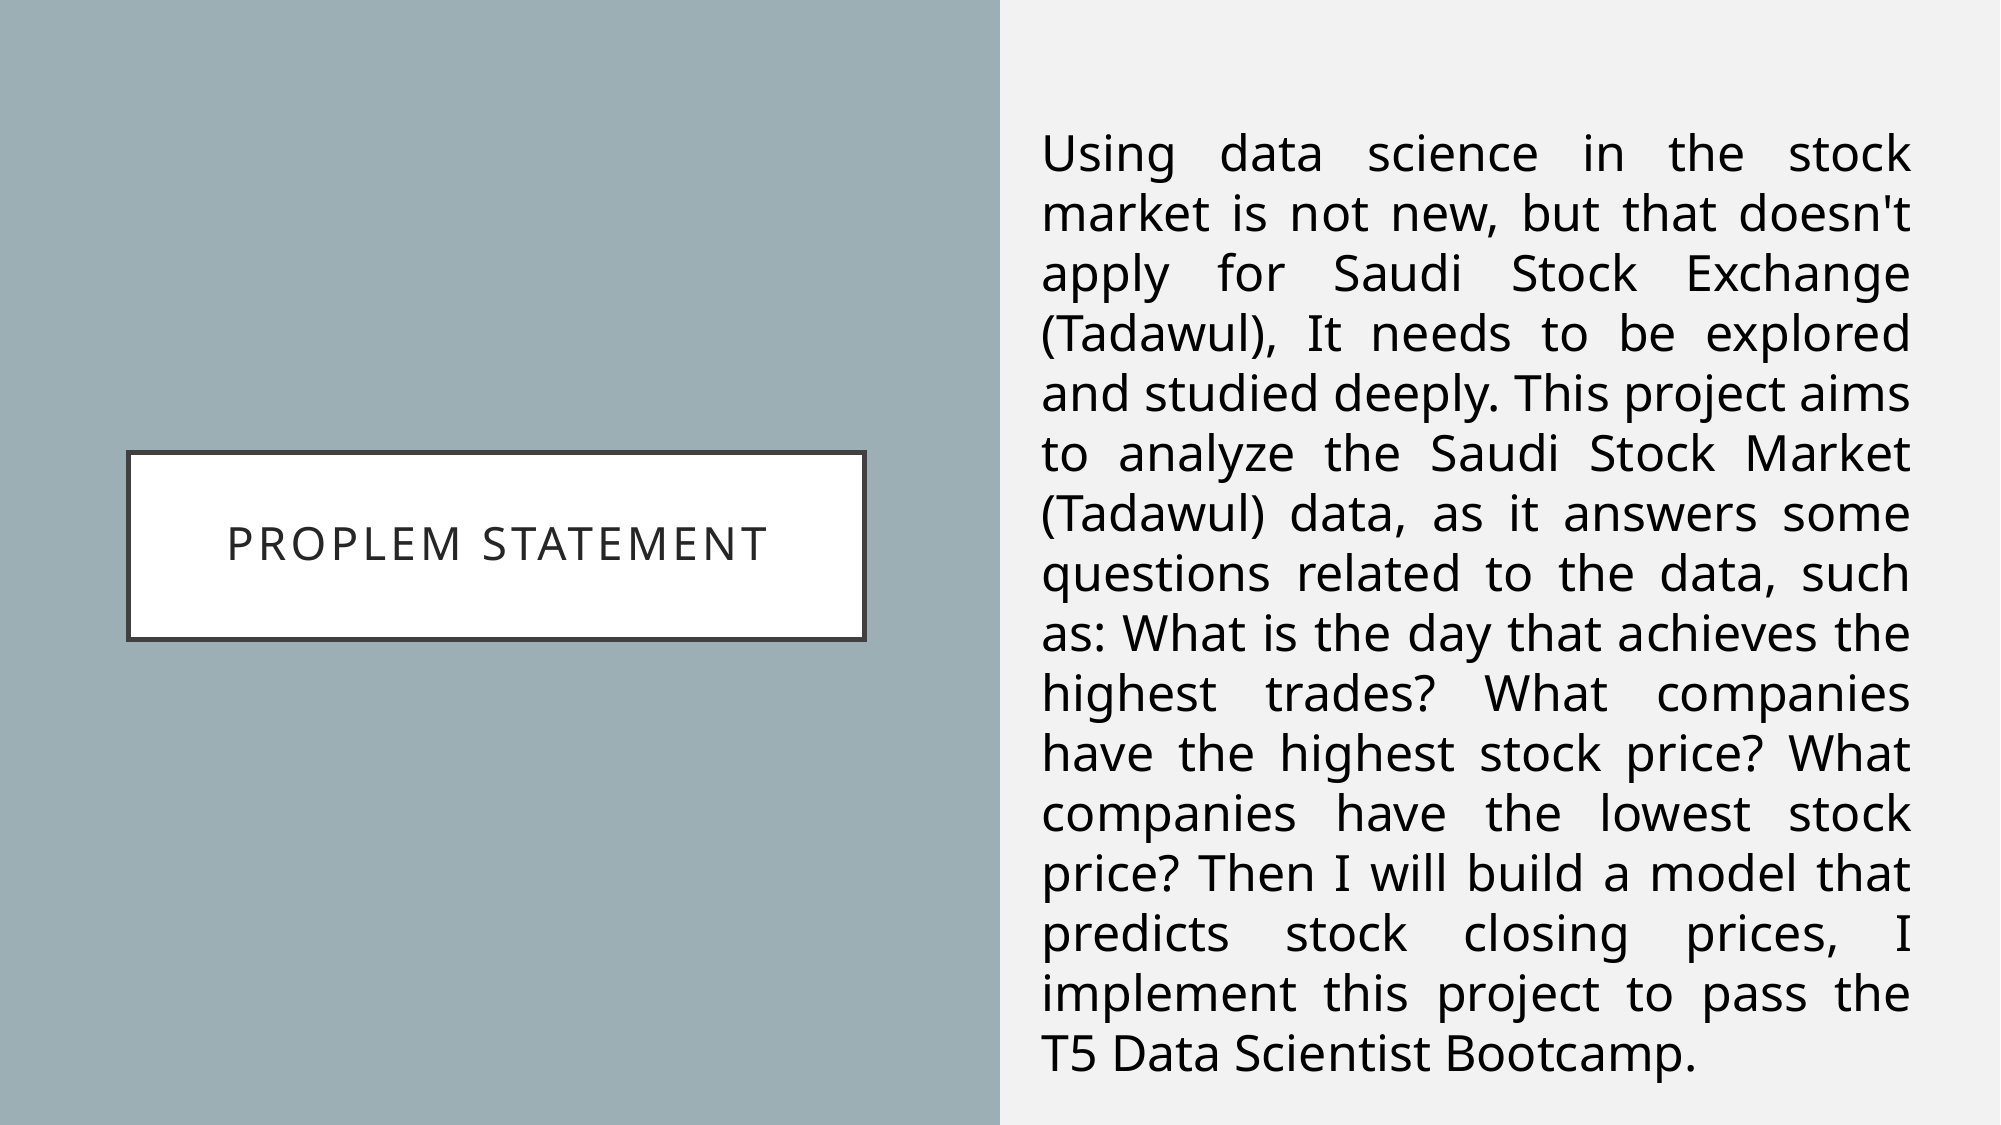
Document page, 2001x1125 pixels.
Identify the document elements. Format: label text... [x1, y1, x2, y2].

title Proplem Statement [126, 450, 867, 642]
text_box Using data science in the stock market is not new, but that doesn't apply for Saudi Stock Exchange (Tadawul), It needs to be explored and studied deeply. This project aims to analyze the Saudi Stock Market (Tadawul) data, as it answers some questions related to the data, such as: What is the day that achieves the highest trades? What companies have the highest stock price? What companies have the lowest stock price? Then I will build a model that predicts stock closing prices, I implement this project to pass the T5 Data Scientist Bootcamp. [1027, 114, 1928, 1089]
